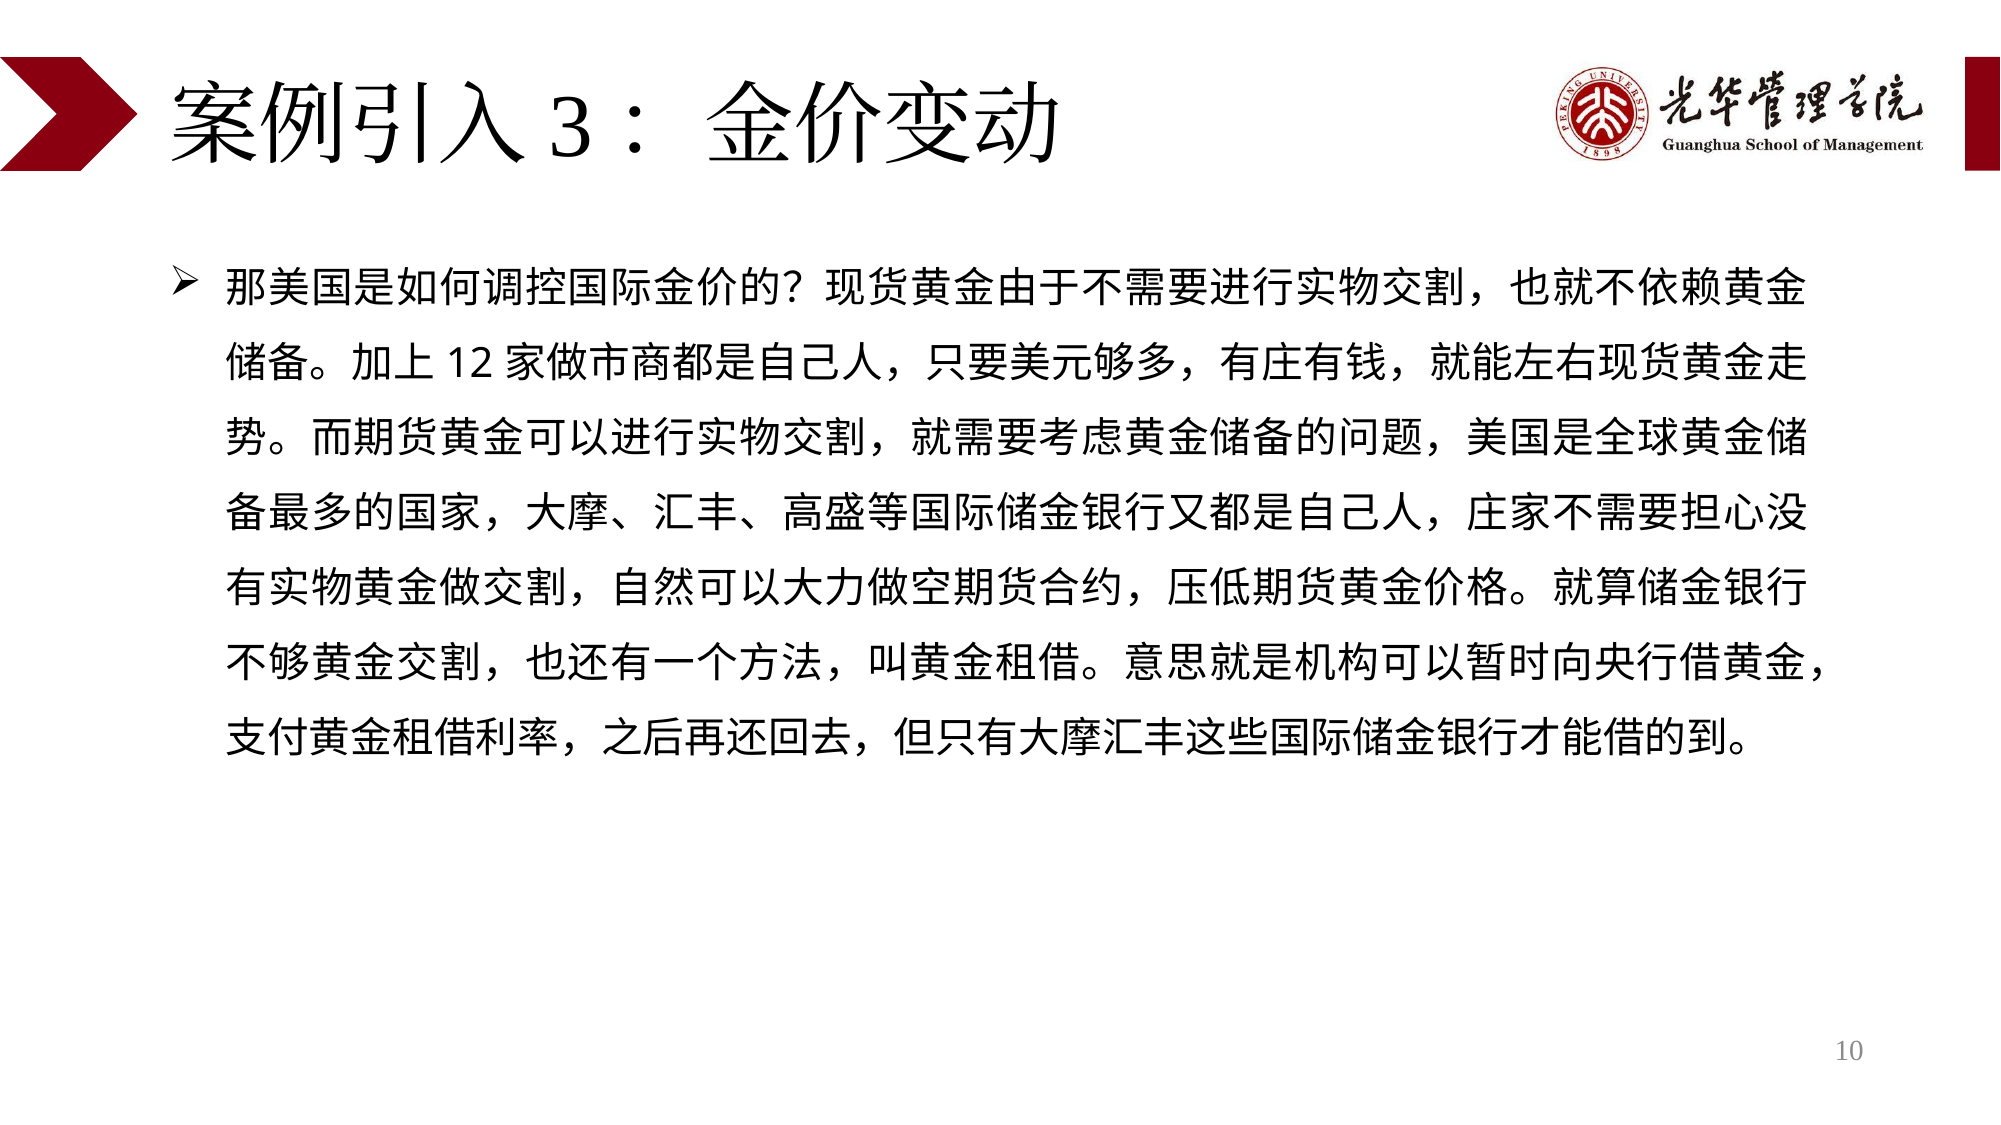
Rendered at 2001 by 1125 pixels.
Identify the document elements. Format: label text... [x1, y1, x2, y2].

title 案例引入3：金价变动 [154, 59, 1537, 195]
slide_number 10 [1429, 1018, 1880, 1079]
picture [1507, 27, 1965, 200]
list 那美国是如何调控国际金价的？现货黄金由于不需要进行实物交割，也就不依赖黄金储备。加上12家做市商都是自己人，只要美元够多，有庄有钱，就能左右现货黄金走势。而期货黄金可以进行实物交割，就需要考虑黄金储备的问题，美国是全球黄金储备最多的国家，大摩、汇丰、高盛等国际储金银行又都是自己人，庄家不需要担心没有实物黄金做交割，自然可以大力做空期货合约，压低期货黄金价格。就算储金银行不够黄金交割，也还有一个方法，叫黄金租借。意思就是机构可以暂时向央行借黄金，支付黄金租借利率，之后再还回去，但只有大摩汇丰这些国际储金银行才能借的到。 [154, 227, 1823, 1019]
